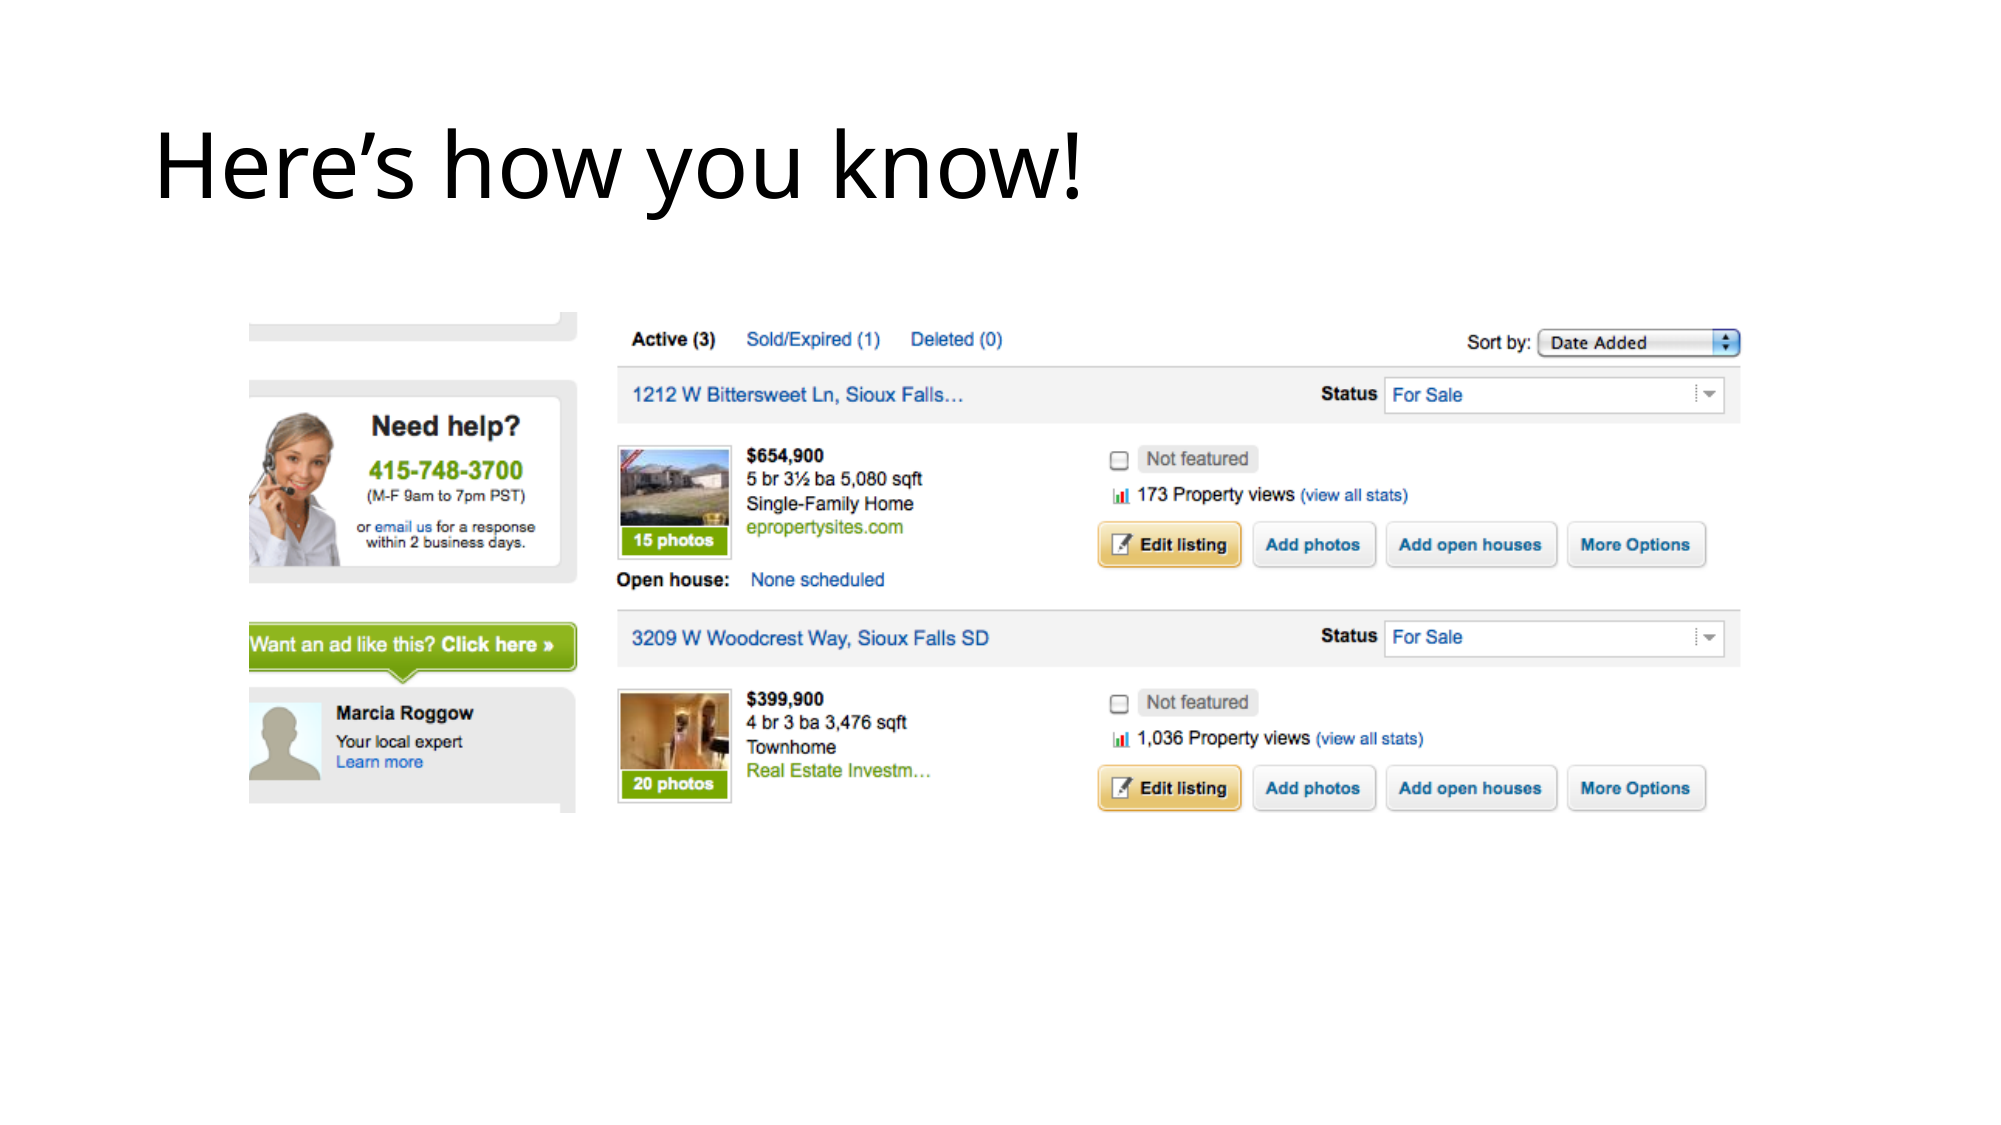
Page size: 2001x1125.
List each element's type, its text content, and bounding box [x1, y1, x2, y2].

title Here’s how you know! [137, 59, 1863, 278]
picture [249, 312, 1750, 813]
